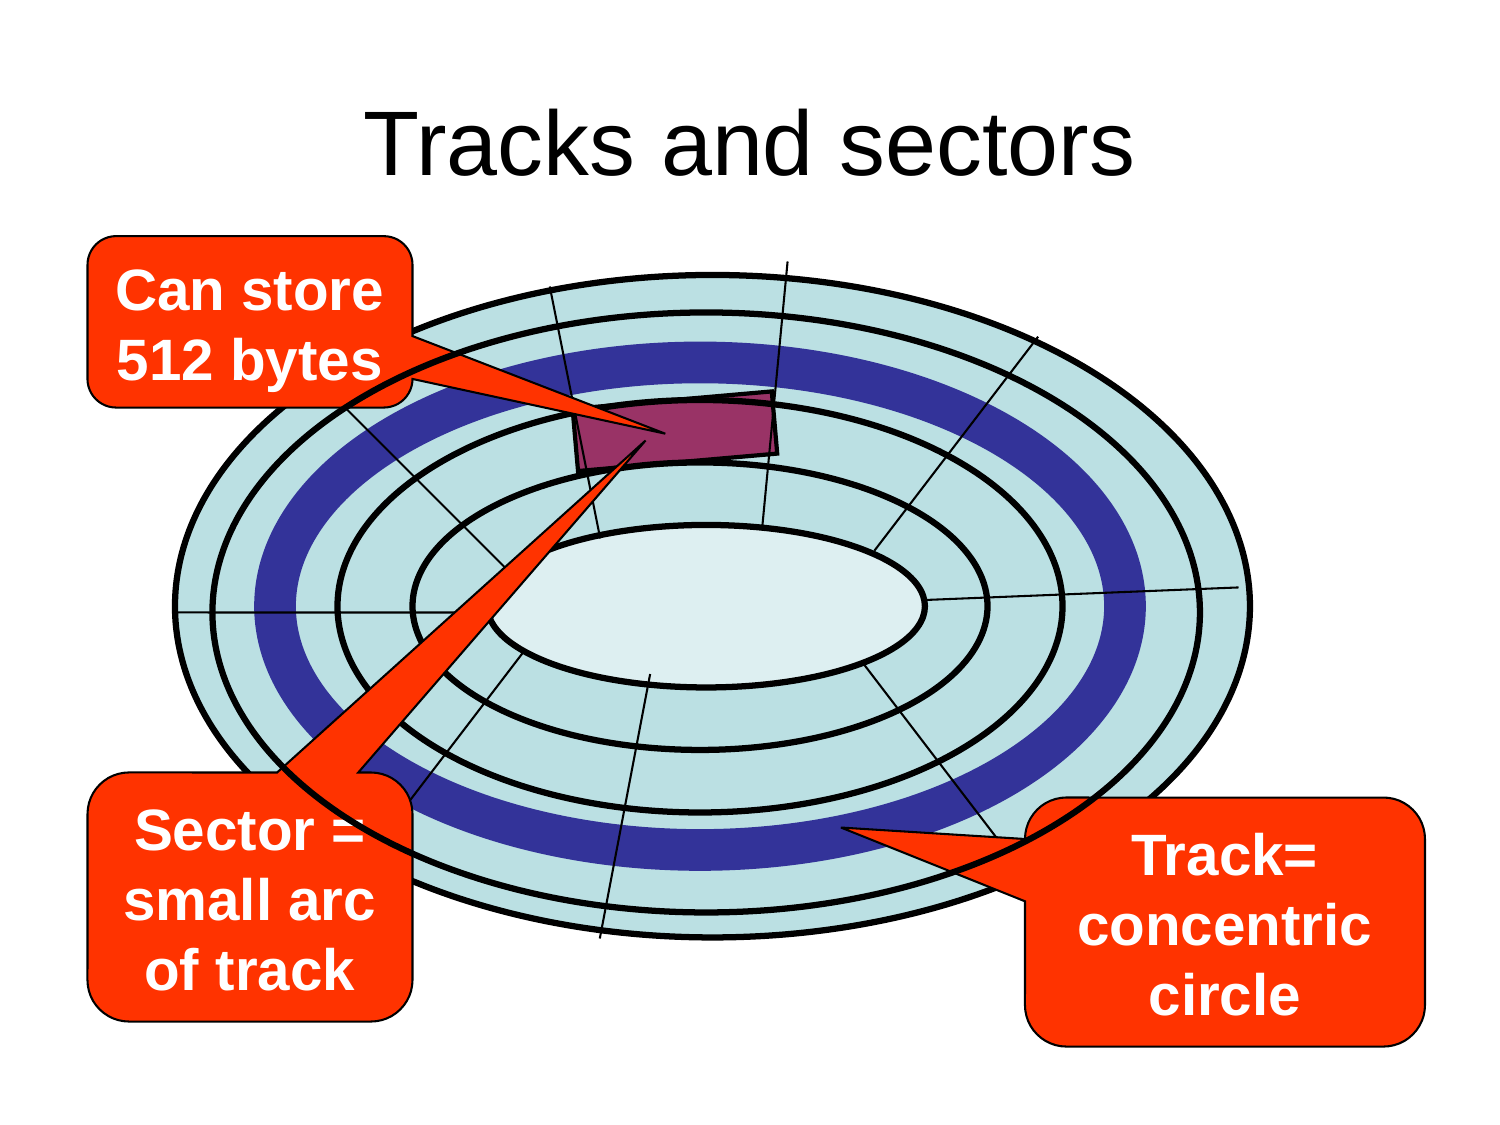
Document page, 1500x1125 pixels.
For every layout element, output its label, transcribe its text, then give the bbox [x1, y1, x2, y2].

text_box [413, 274, 1250, 797]
text_box [175, 613, 282, 772]
text_box [413, 855, 993, 938]
title Tracks and sectors [75, 45, 1425, 233]
text_box Track= concentric circle [954, 797, 1426, 1047]
text_box Sector = small arc of track [87, 768, 413, 1022]
text_box Can store 512 bytes [87, 236, 457, 408]
text_box [174, 408, 343, 612]
text_box [212, 312, 1200, 913]
